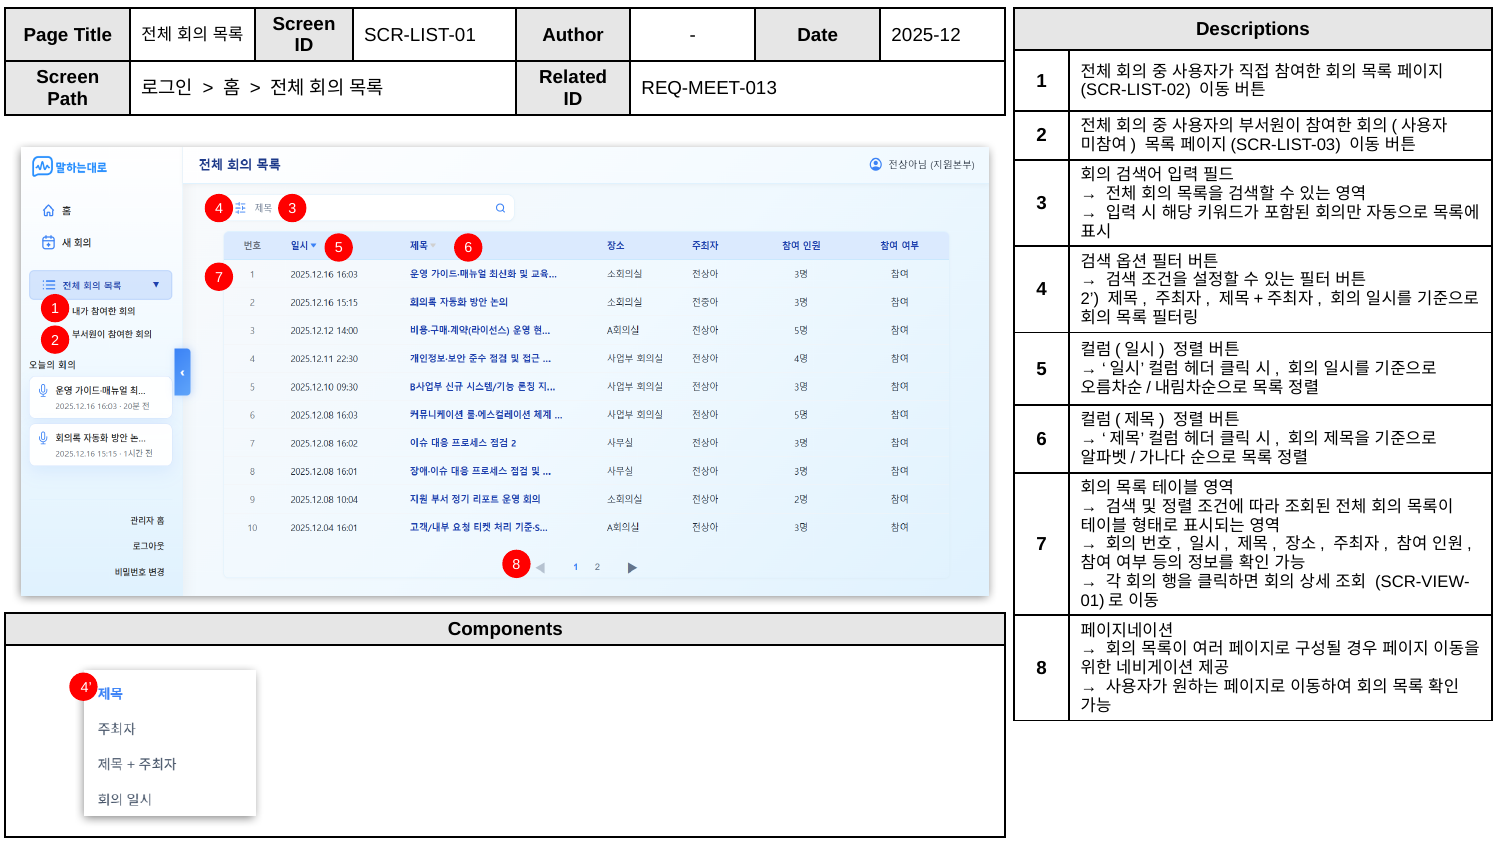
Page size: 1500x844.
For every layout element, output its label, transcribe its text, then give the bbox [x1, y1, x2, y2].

table_cell 7 [1015, 474, 1068, 614]
table_cell 4 [1015, 247, 1068, 332]
table_cell 5 [1015, 333, 1068, 404]
table_cell 컬럼(일시) 정렬 버튼 → ‘일시’ 컬럼 헤더 클릭 시, 회의 일시를 기준으로 오름차순/내림차순으로 목록 정렬 [1070, 333, 1491, 404]
table_cell 전체 회의 중 사용자가 직접 참여한 회의 목록 페이지(SCR-LIST-02) 이동 버튼 [1070, 51, 1491, 110]
table_header SCR-LIST-01 [354, 9, 515, 60]
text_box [69, 670, 256, 816]
table_cell 2 [1015, 112, 1068, 159]
table_cell REQ-MEET-013 [631, 62, 1004, 114]
table_cell 1 [1015, 51, 1068, 110]
table_cell Related ID [517, 62, 629, 114]
table_header 전체 회의 목록 [131, 9, 254, 60]
table_cell 6 [1015, 406, 1068, 472]
table_header Page Title [6, 9, 129, 60]
table_header Date [756, 9, 879, 60]
table_header 2025-12 [881, 9, 1004, 60]
table_cell Screen Path [6, 62, 129, 114]
table_cell 페이지네이션 → 회의 목록이 여러 페이지로 구성될 경우 페이지 이동을 위한 네비게이션 제공 → 사용자가 원하는 페이지로 이동하여 회의 목록 확인 가능 [1070, 616, 1491, 720]
table_cell 3 [1015, 161, 1068, 245]
table_header - [631, 9, 754, 60]
table_header Screen ID [256, 9, 352, 60]
table_cell 검색 옵션 필터 버튼 → 검색 조건을 설정할 수 있는 필터 버튼 2’) 제목, 주최자, 제목+주최자, 회의 일시를 기준으로 회의 목록 필터링 [1070, 247, 1491, 332]
table_cell [6, 646, 1004, 836]
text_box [21, 147, 989, 596]
table_header Descriptions [1015, 9, 1491, 49]
table_cell 로그인 > 홈 > 전체 회의 목록 [131, 62, 515, 114]
table_cell 전체 회의 중 사용자의 부서원이 참여한 회의(사용자 미참여) 목록 페이지(SCR-LIST-03) 이동 버튼 [1070, 112, 1491, 159]
table_cell 회의 목록 테이블 영역 → 검색 및 정렬 조건에 따라 조회된 전체 회의 목록이 테이블 형태로 표시되는 영역 → 회의 번호, 일시, 제목, 장소, 주최자, 참여 인원, 참여 여부 등의 정보를 확인 가능 → 각 회의 행을 클릭하면 회의 상세 조회 (SCR-VIEW-01)로 이동 [1070, 474, 1491, 614]
table_header Components [6, 614, 1004, 644]
table_cell 회의 검색어 입력 필드 → 전체 회의 목록을 검색할 수 있는 영역 → 입력 시 해당 키워드가 포함된 회의만 자동으로 목록에 표시 [1070, 161, 1491, 245]
table_cell 컬럼(제목) 정렬 버튼 → ‘제목’ 컬럼 헤더 클릭 시, 회의 제목을 기준으로 알파벳/가나다 순으로 목록 정렬 [1070, 406, 1491, 472]
table_header Author [517, 9, 629, 60]
table_cell 8 [1015, 616, 1068, 720]
